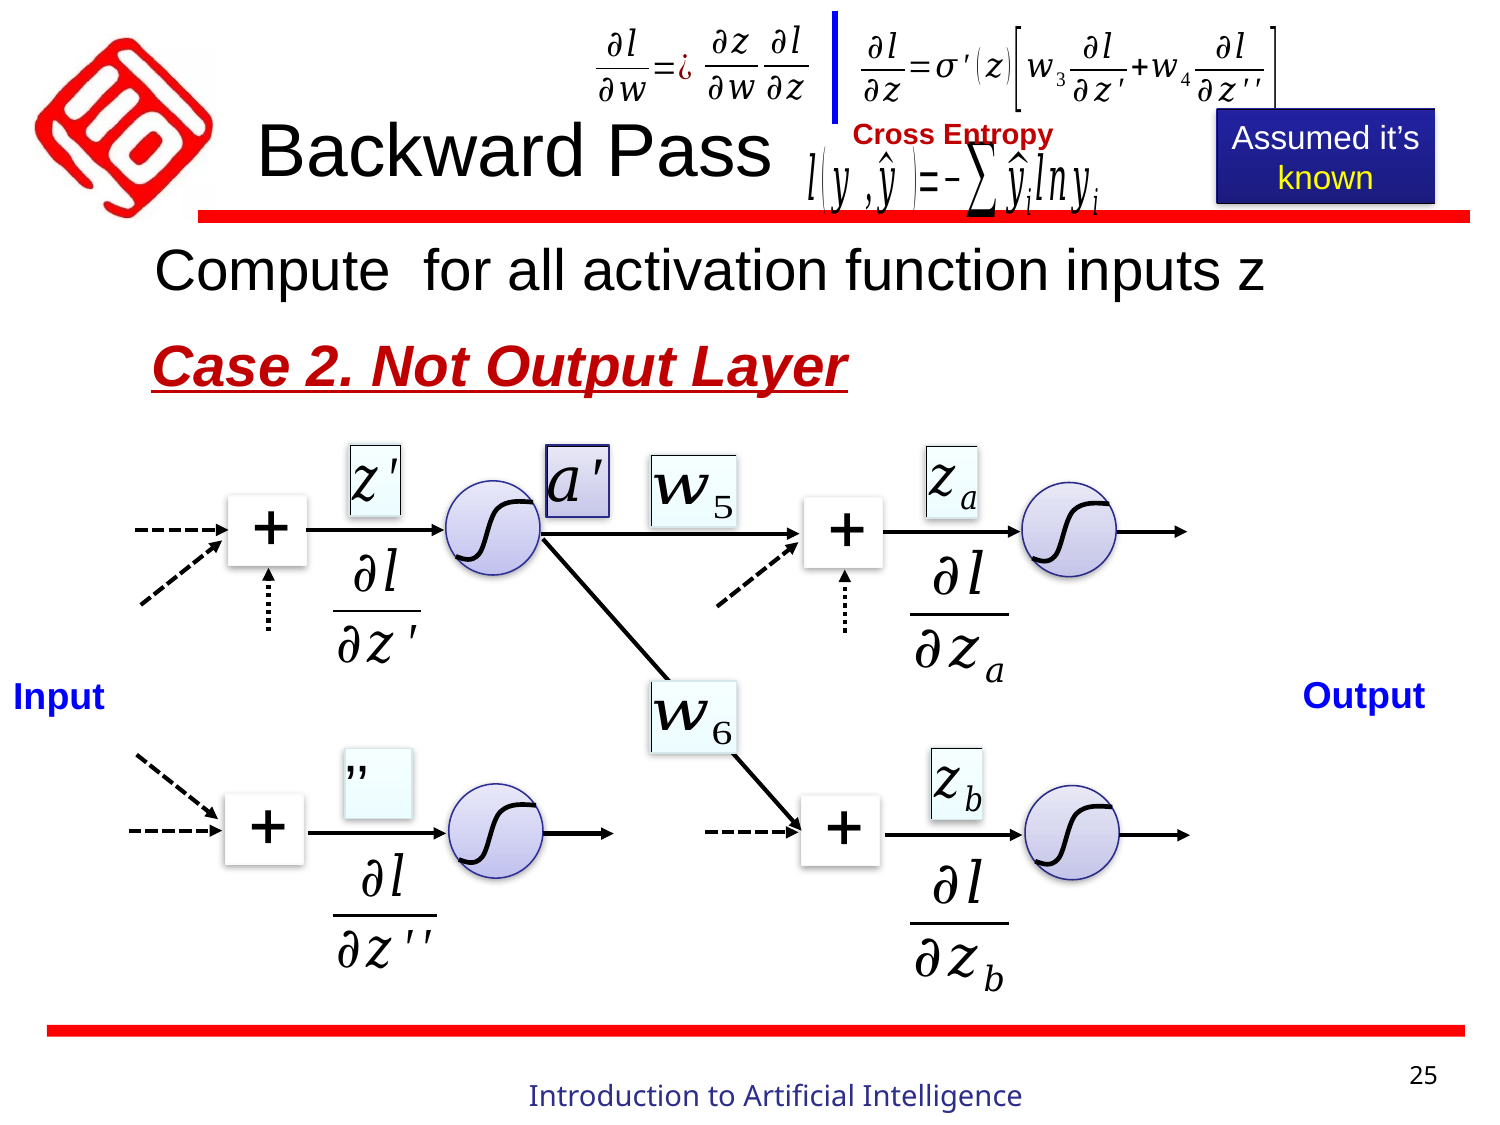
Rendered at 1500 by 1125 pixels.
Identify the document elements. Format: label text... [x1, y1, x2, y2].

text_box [804, 497, 883, 568]
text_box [1021, 482, 1188, 577]
text_box Assumed it’s known [1216, 108, 1435, 204]
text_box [225, 793, 304, 865]
text_box Case 2. Not Output Layer [136, 320, 917, 406]
text_box Cross Entropy [837, 108, 1177, 158]
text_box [1024, 785, 1191, 880]
slide_number 25 [1287, 1051, 1454, 1088]
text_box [801, 795, 880, 866]
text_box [140, 540, 223, 606]
footer Introduction to Artificial Intelligence [456, 1069, 1097, 1125]
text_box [448, 783, 614, 879]
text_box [228, 495, 307, 566]
title Backward Pass [241, 53, 1500, 241]
text_box Input [0, 664, 172, 725]
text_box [136, 754, 219, 820]
picture [31, 34, 216, 221]
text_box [445, 480, 541, 576]
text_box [542, 538, 802, 831]
text_box Output [1287, 664, 1461, 724]
